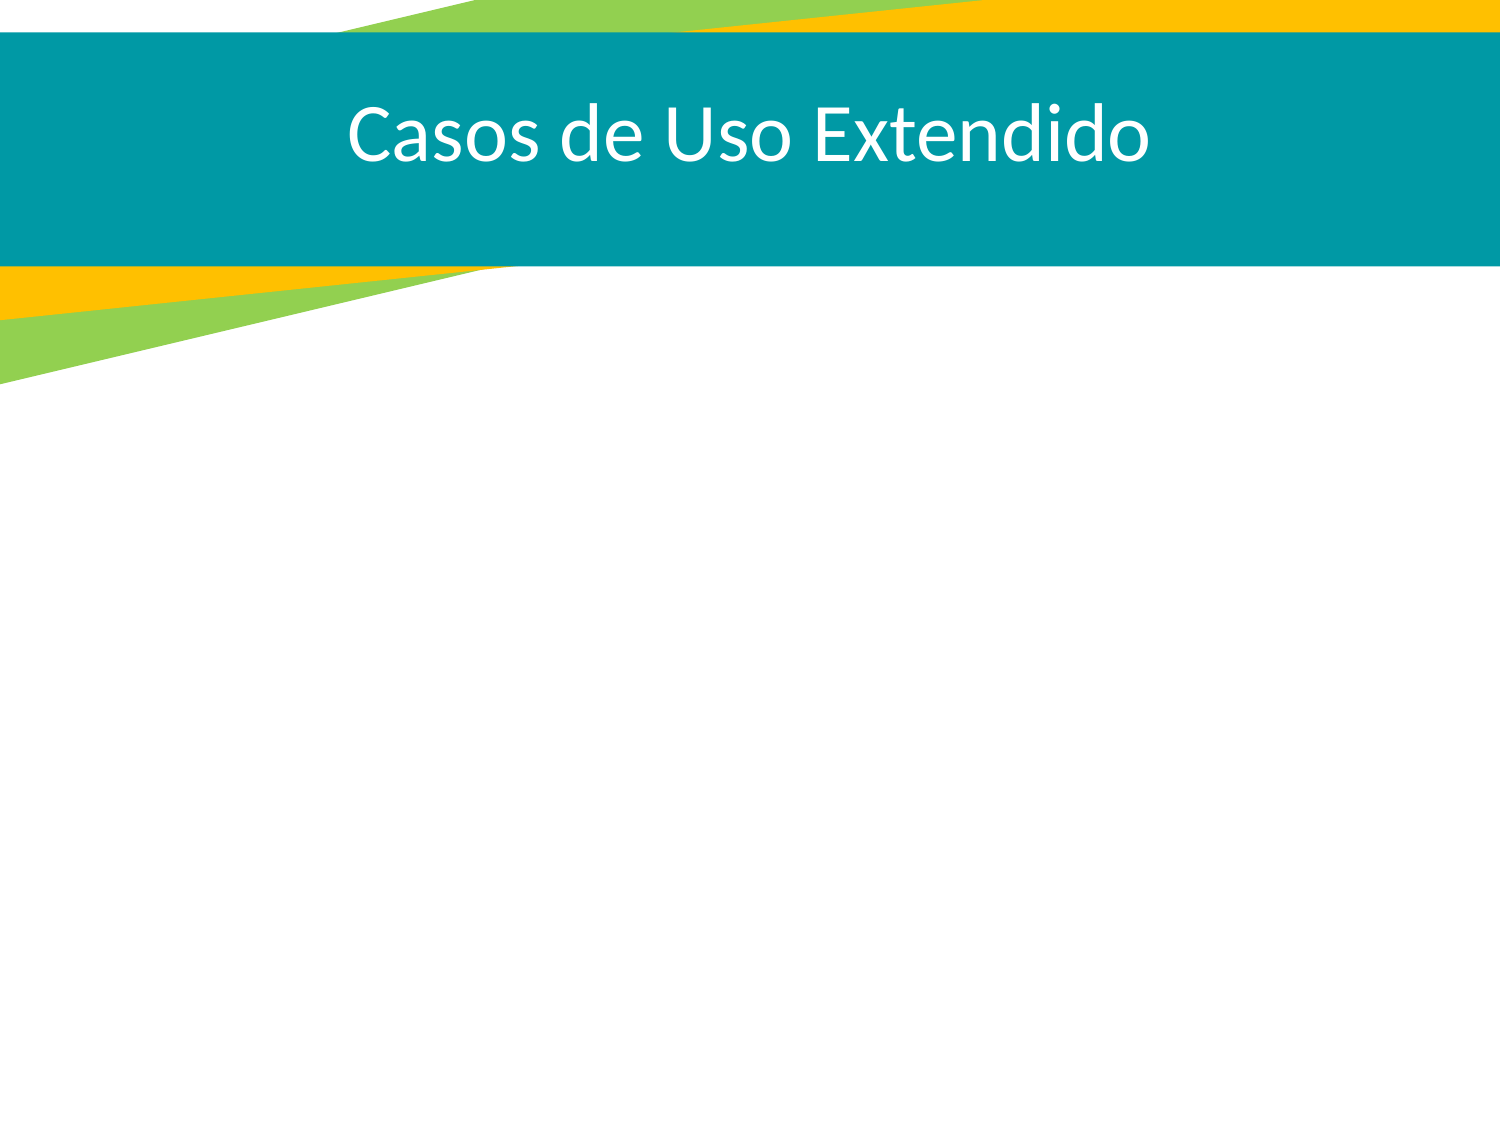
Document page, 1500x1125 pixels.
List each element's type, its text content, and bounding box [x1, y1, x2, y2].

text_box Casos de Uso Extendido​​​​​​​​​ [0, 71, 1500, 186]
